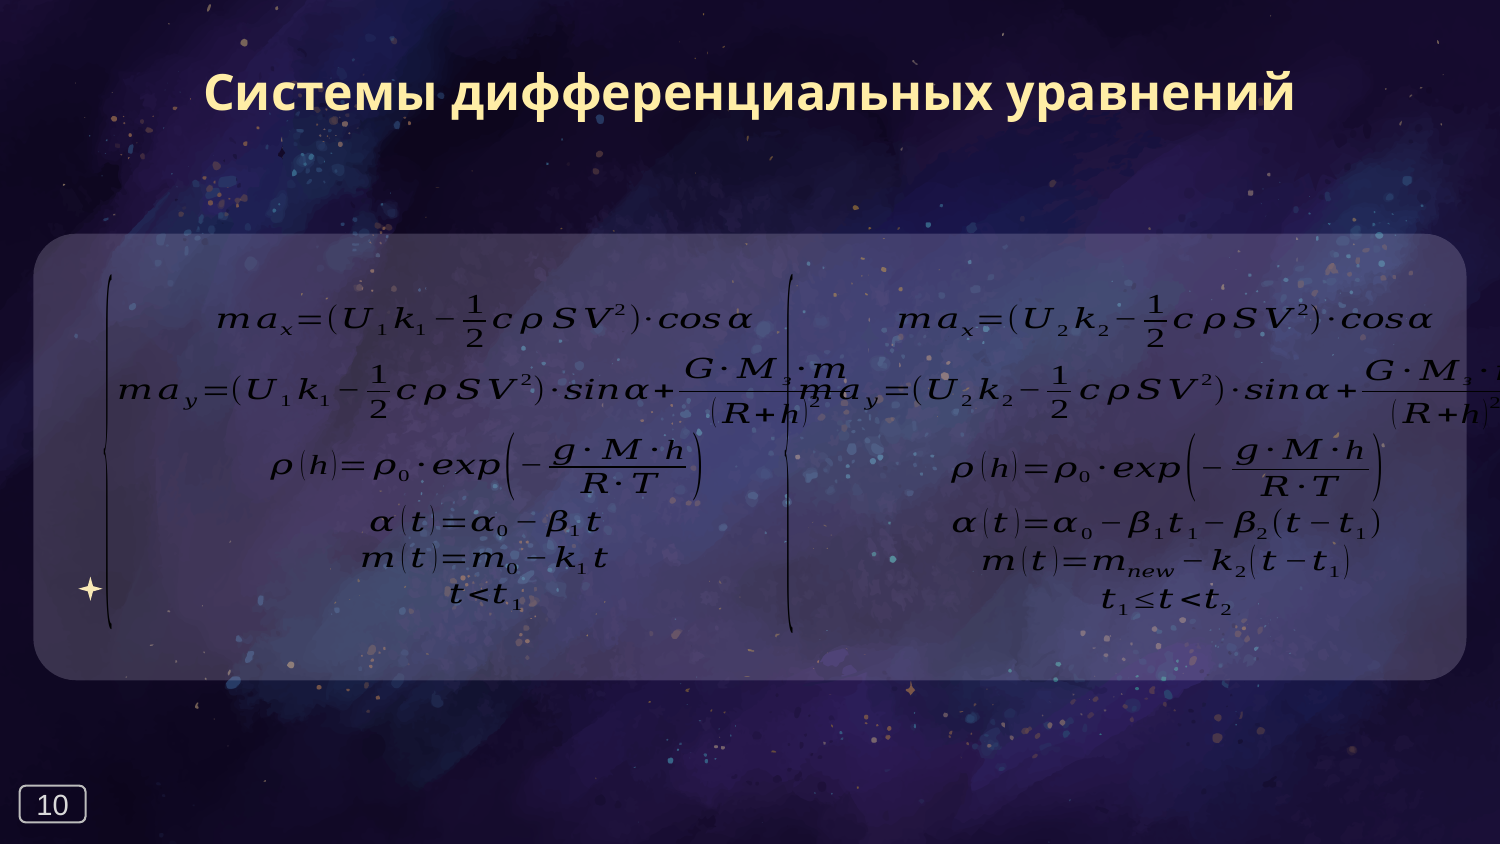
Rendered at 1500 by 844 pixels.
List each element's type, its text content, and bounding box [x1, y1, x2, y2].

text_box 10 [17, 783, 88, 825]
text_box [31, 231, 1469, 683]
text_box Системы дифференциальных уравнений [19, 53, 1481, 128]
